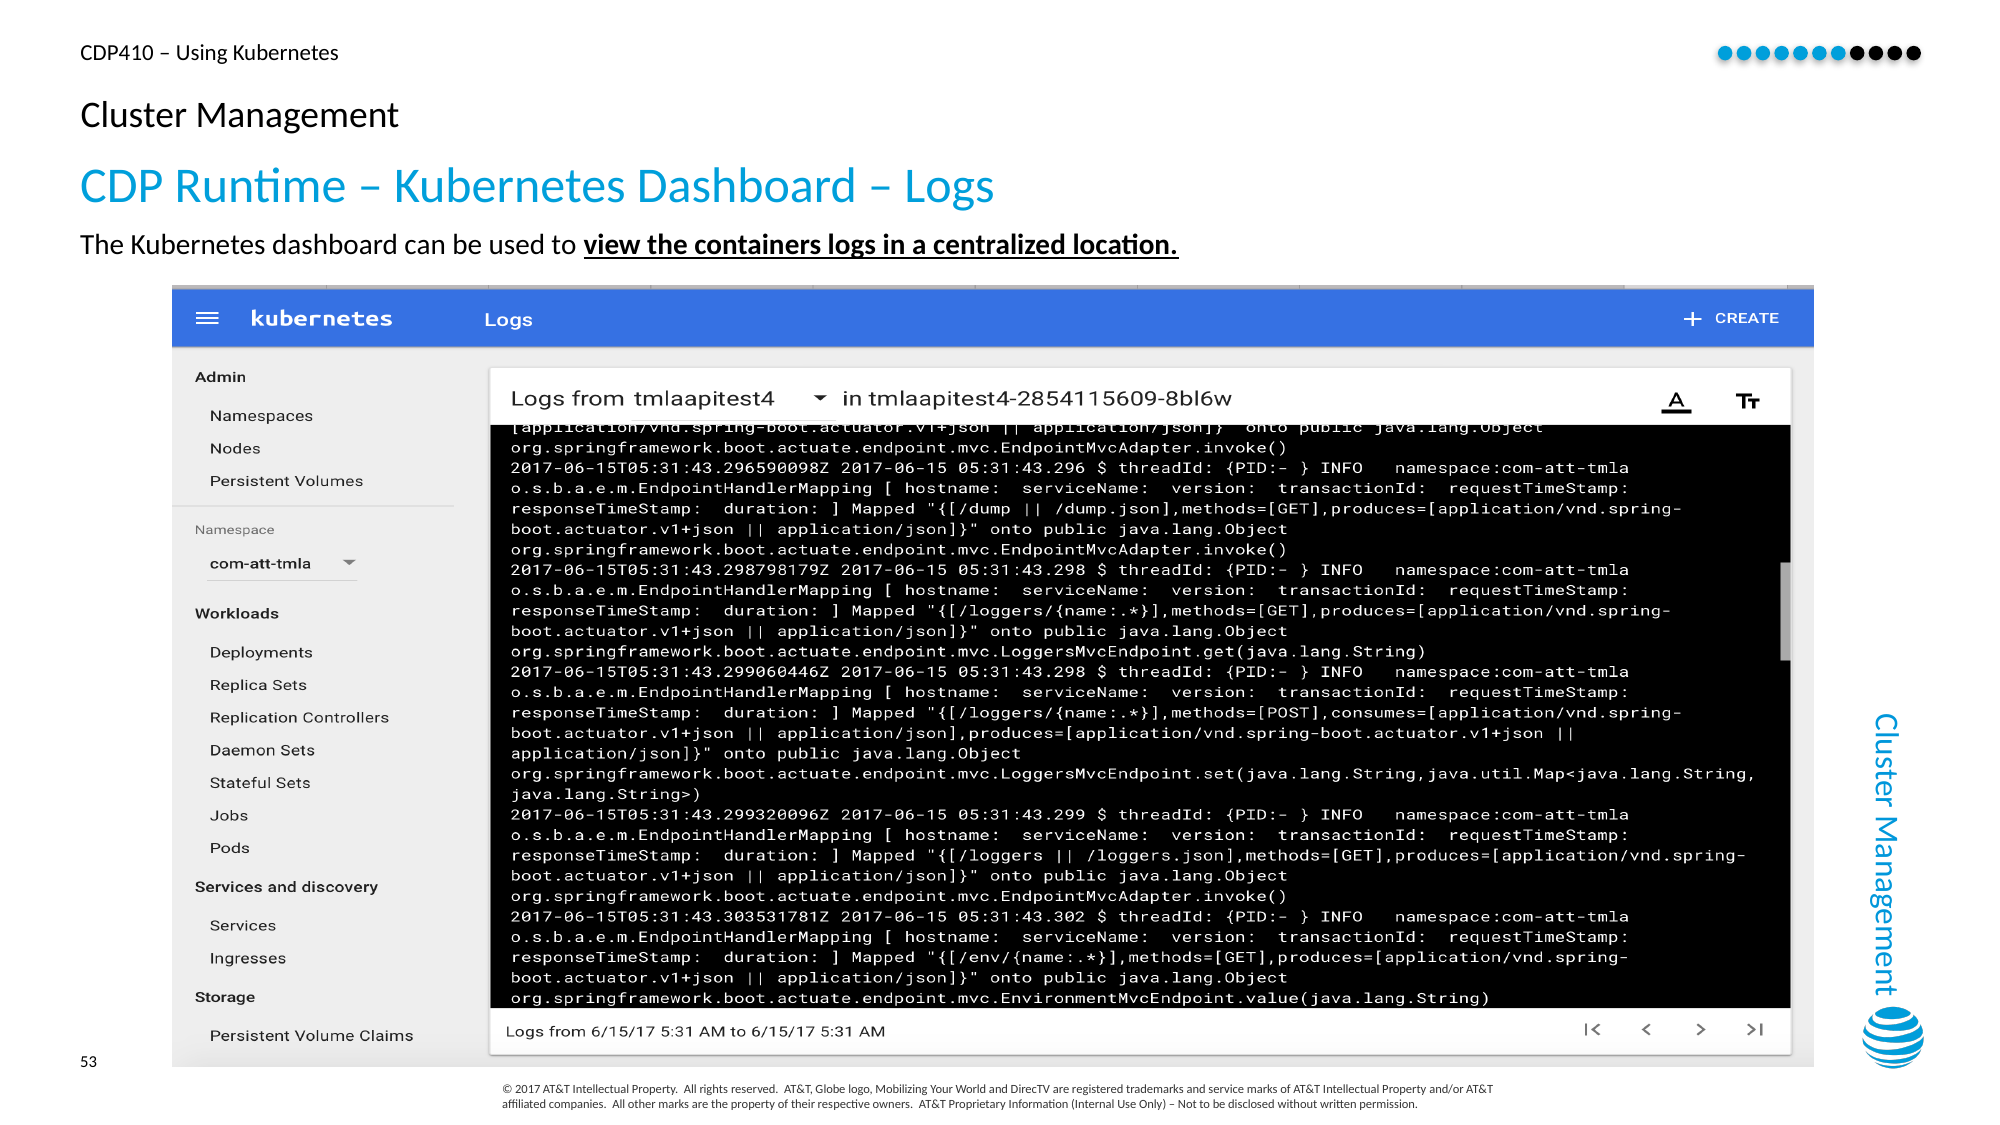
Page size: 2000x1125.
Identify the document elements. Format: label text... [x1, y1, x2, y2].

text_box [1905, 45, 1922, 62]
slide_number 53 [80, 1049, 129, 1087]
text_box [1755, 45, 1771, 62]
text_box [1849, 45, 1865, 62]
list CDP Runtime – Kubernetes Dashboard – Logs The Kubernetes dashboard can be used to view the containers logs in a centralized location. [80, 159, 1875, 296]
text_box [1867, 45, 1884, 62]
text_box [1717, 45, 1734, 62]
title Cluster Management [80, 85, 1920, 142]
text_box [1773, 45, 1790, 62]
text_box Cluster Management [1861, 501, 1917, 1012]
text_box [1792, 45, 1809, 62]
text_box [1886, 45, 1903, 62]
text_box [1811, 45, 1827, 62]
picture [171, 284, 1815, 1067]
text_box [1736, 45, 1753, 62]
text_box [1830, 45, 1847, 62]
